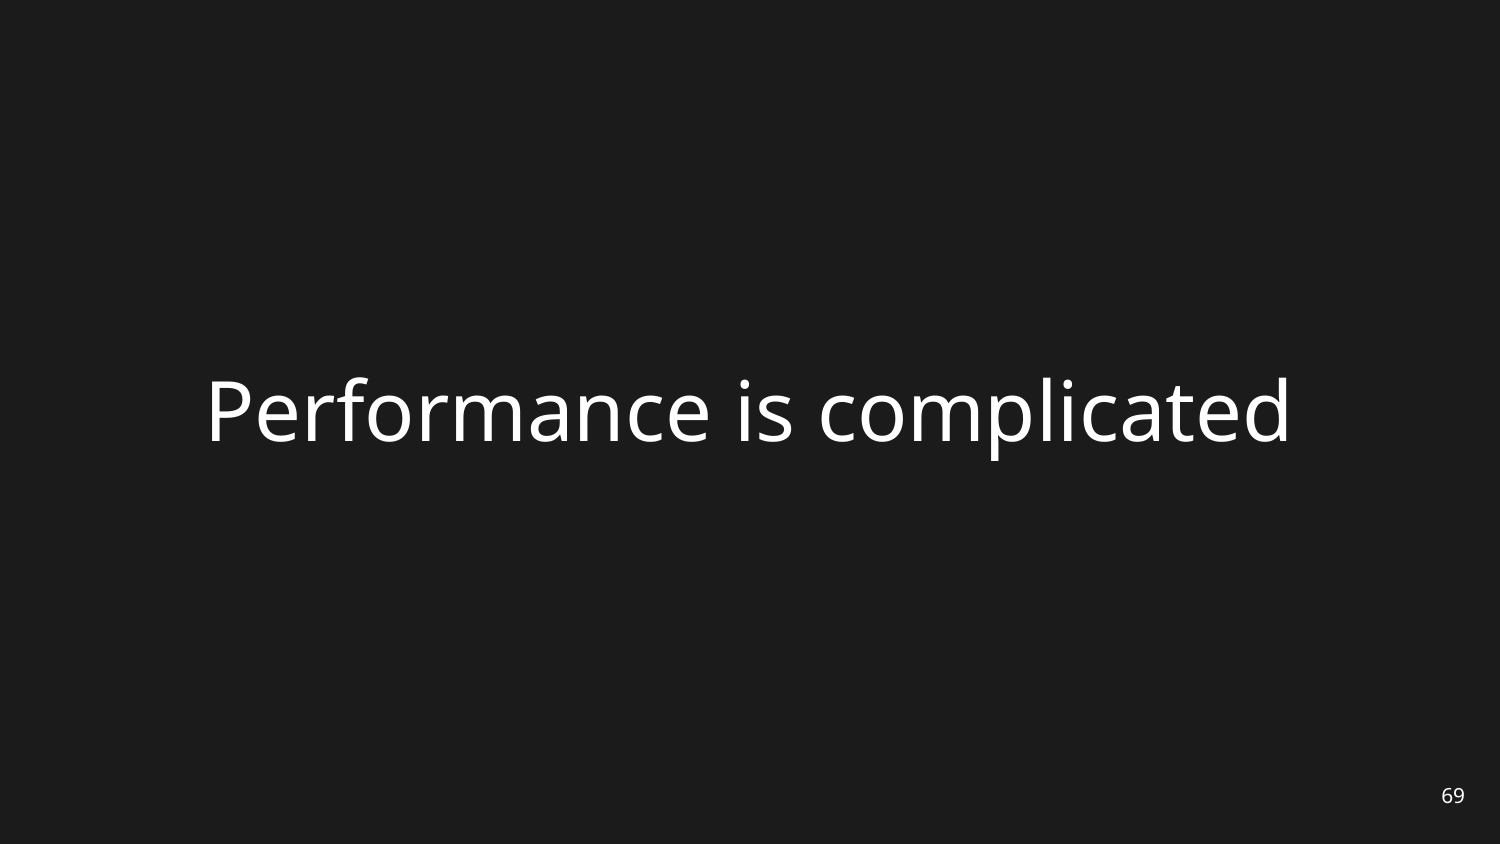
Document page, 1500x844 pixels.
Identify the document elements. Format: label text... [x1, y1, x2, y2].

slide_number 69 [1389, 764, 1480, 830]
title Performance is complicated [51, 72, 1449, 753]
